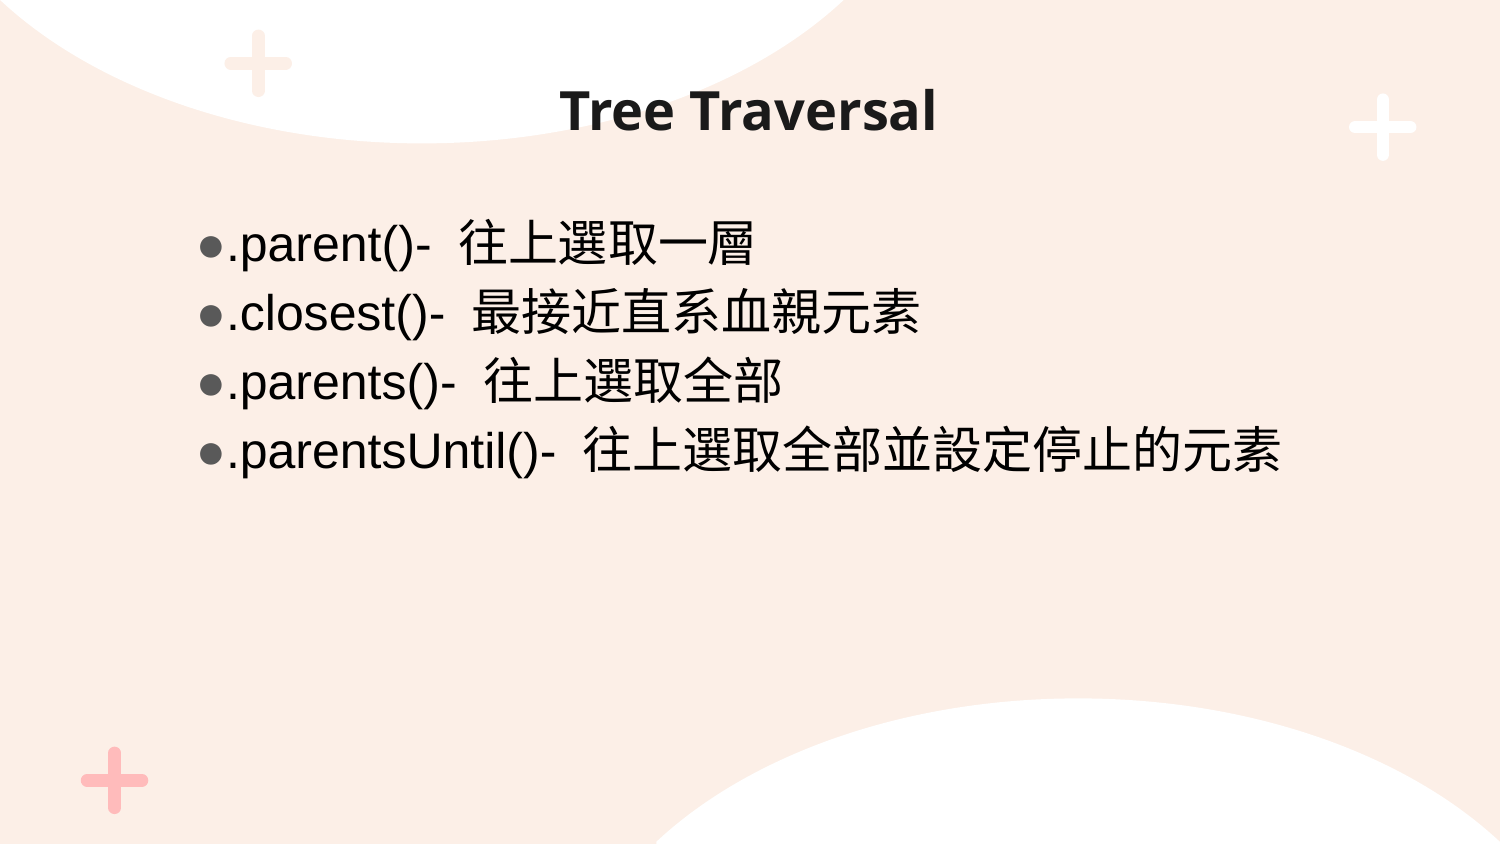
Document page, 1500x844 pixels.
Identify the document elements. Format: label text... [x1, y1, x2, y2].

list ●.parent()- 往上選取一層 ●.closest()- 最接近直系血親元素 ●.parents()- 往上選取全部 ●.parentsUntil()- 往上選取全部並設定停止的元素 [195, 172, 1420, 793]
title Tree Traversal [115, 67, 1383, 163]
